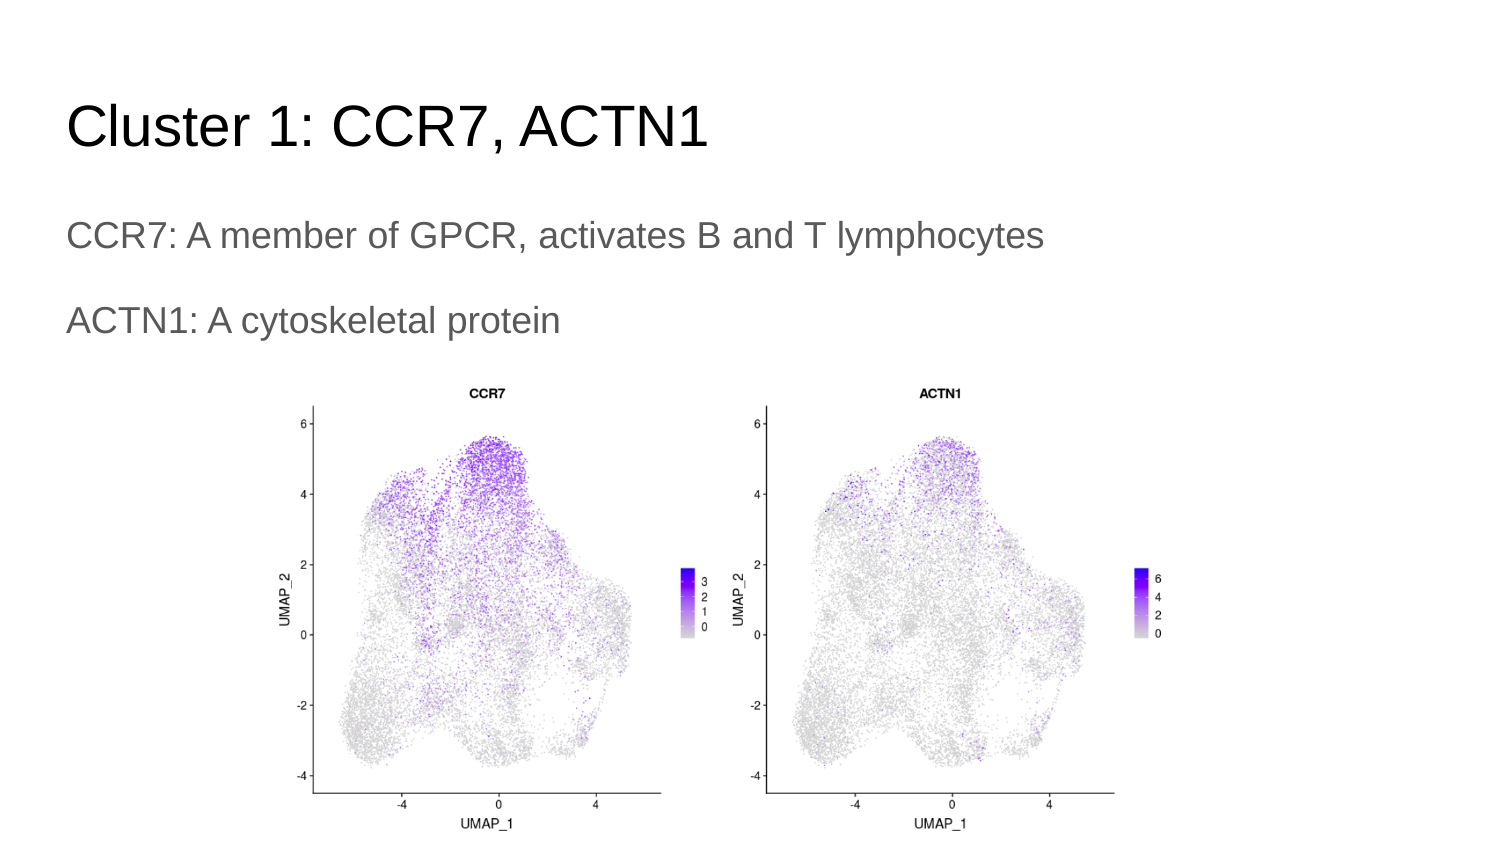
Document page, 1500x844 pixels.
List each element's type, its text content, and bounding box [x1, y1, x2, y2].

title Cluster 1: CCR7, ACTN1 [51, 72, 1449, 167]
list CCR7: A member of GPCR, activates B and T lymphocytes ACTN1: A cytoskeletal protein [51, 189, 1449, 750]
picture [267, 381, 1175, 839]
